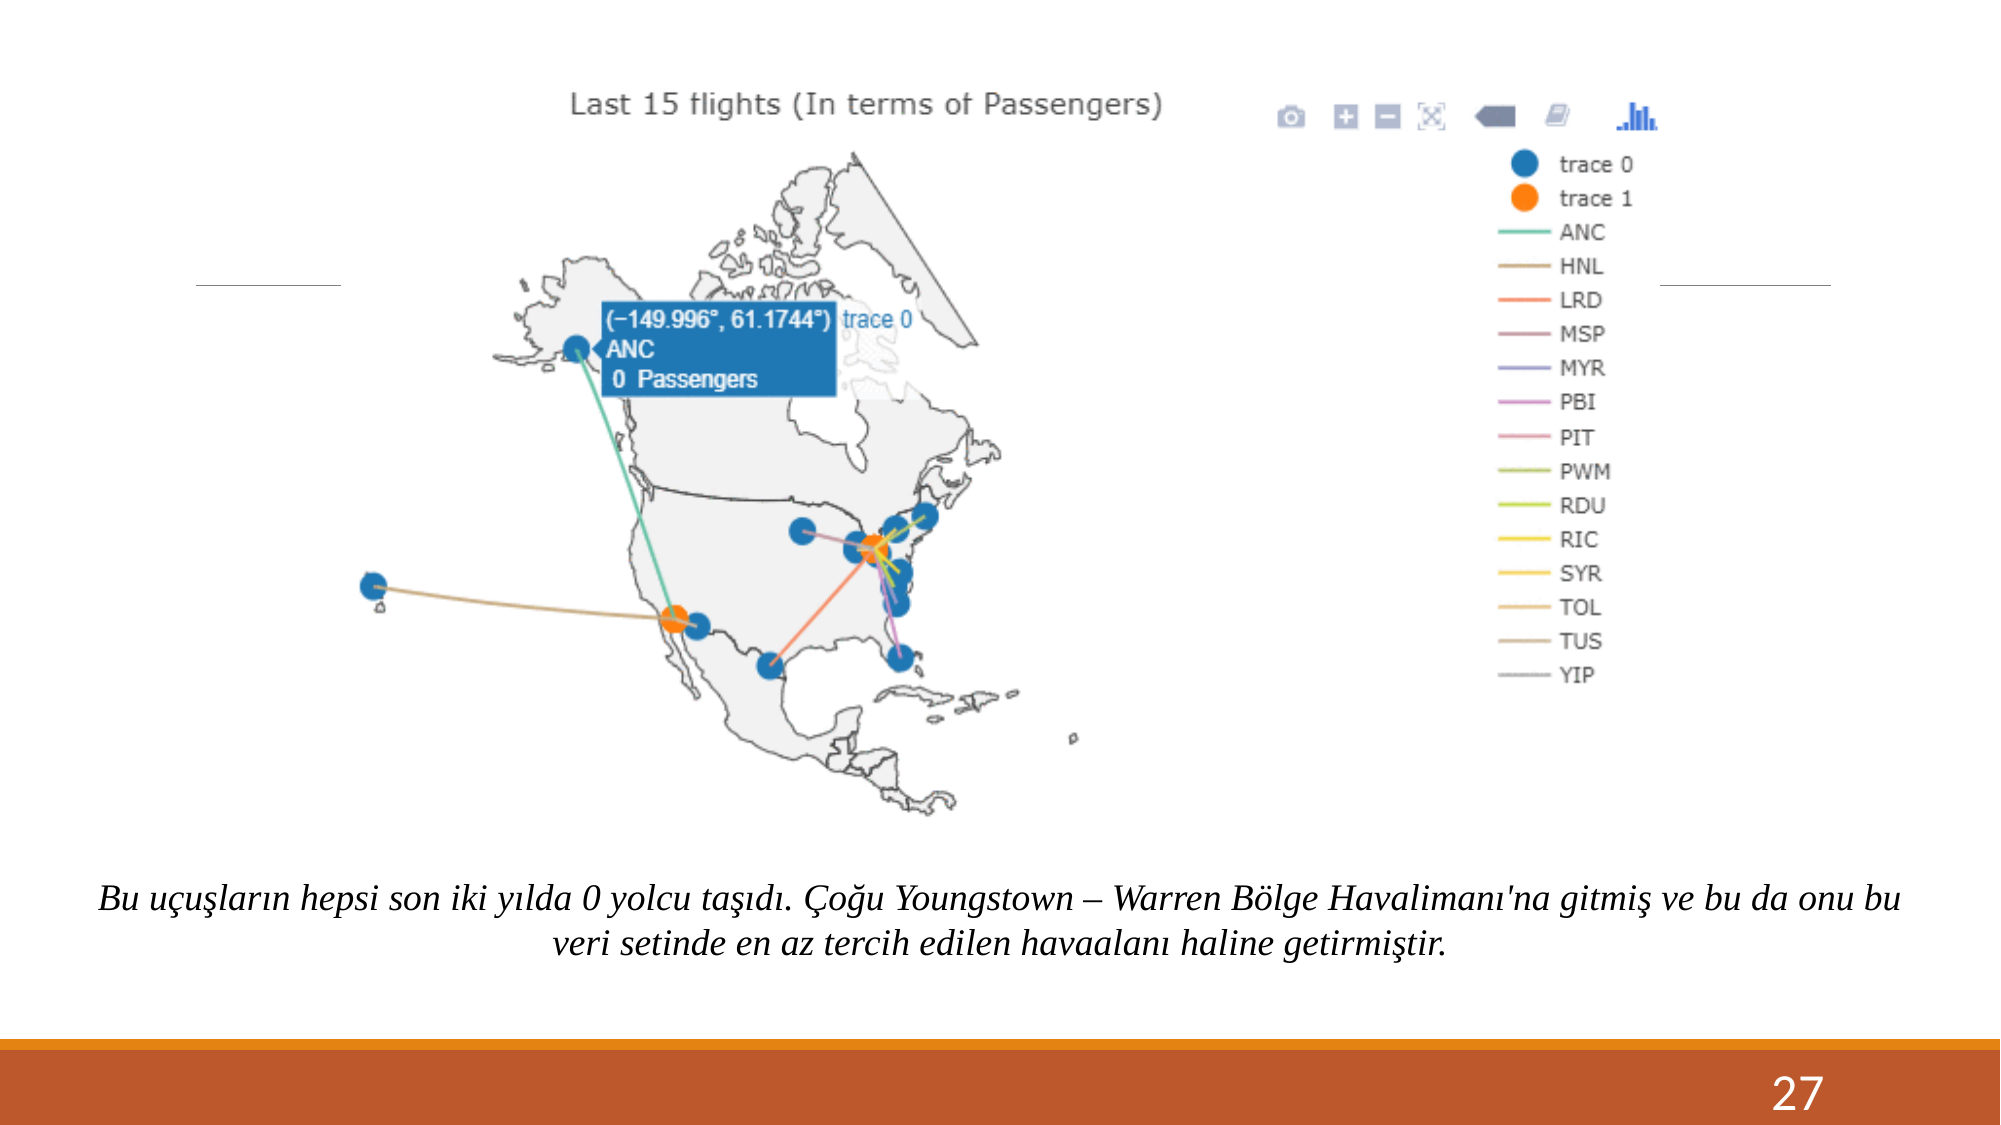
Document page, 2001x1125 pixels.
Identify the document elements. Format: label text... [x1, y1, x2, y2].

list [341, 72, 1660, 831]
text_box Bu uçuşların hepsi son iki yılda 0 yolcu taşıdı. Çoğu Youngstown – Warren Bölge Havalimanı'na gitmiş ve bu da onu bu veri setinde en az tercih edilen havaalanı haline getirmiştir. [80, 865, 1921, 971]
slide_number 27 [1624, 1059, 1840, 1120]
